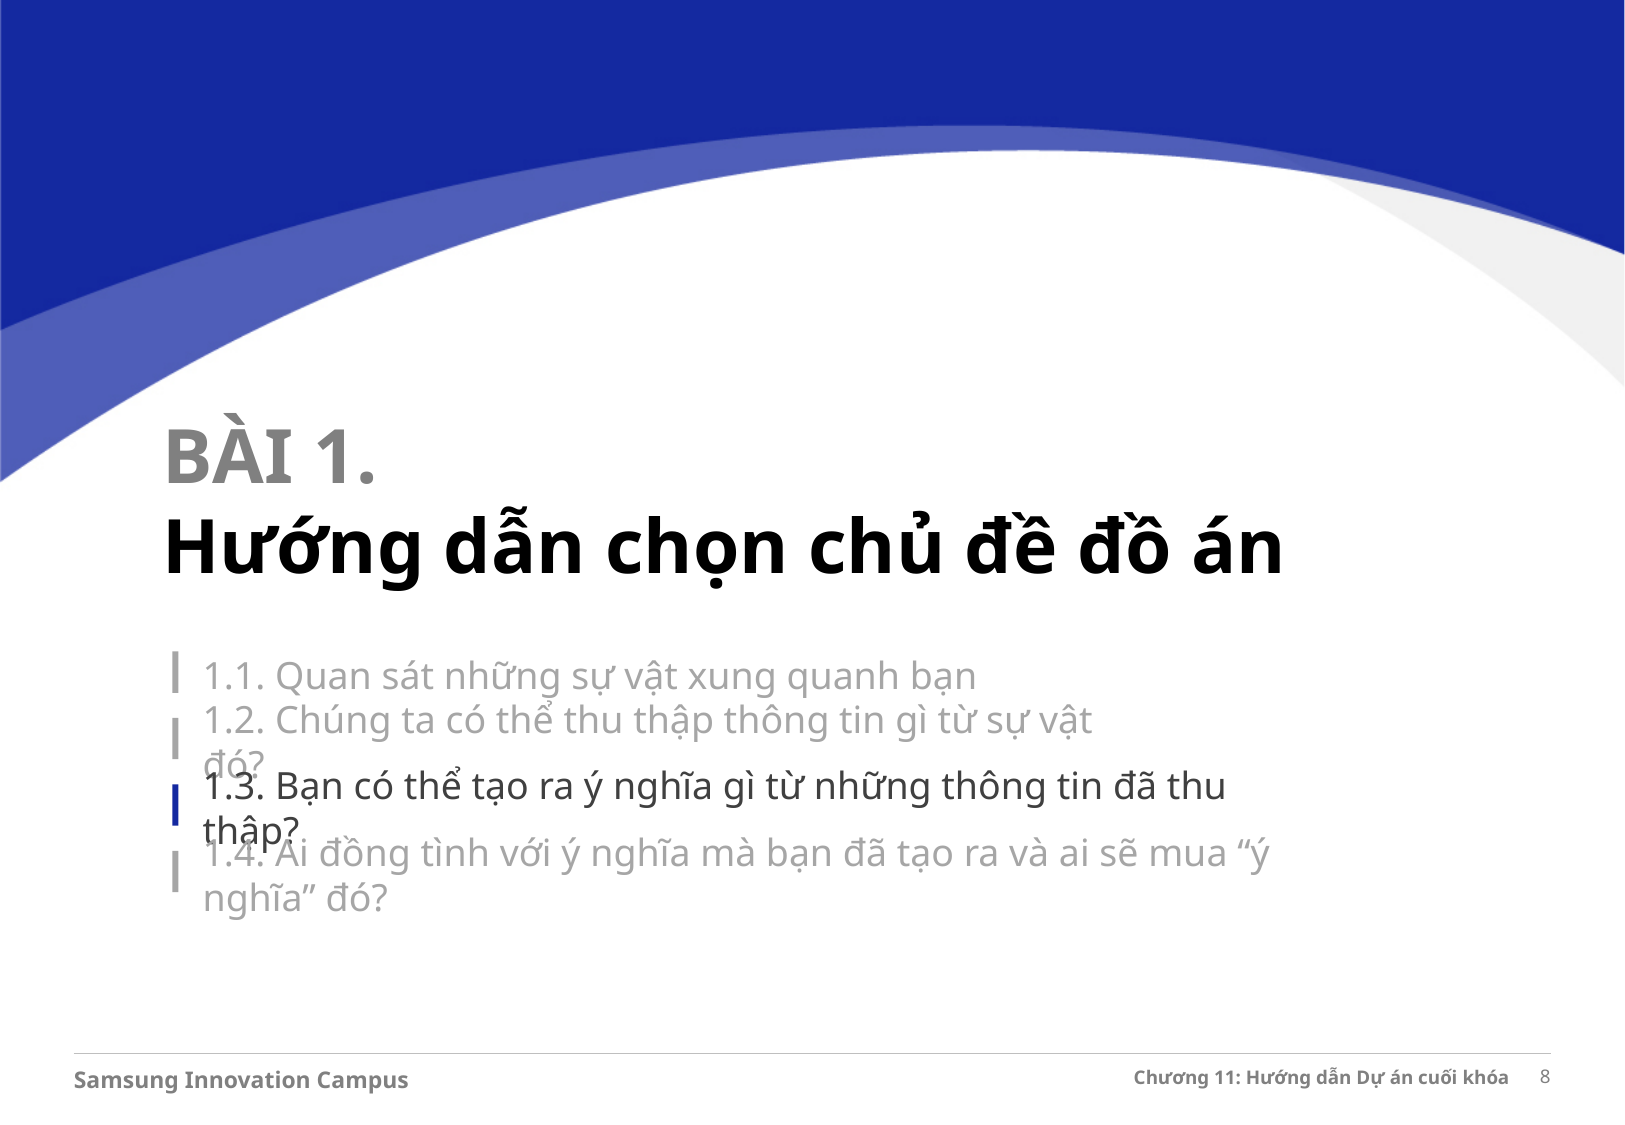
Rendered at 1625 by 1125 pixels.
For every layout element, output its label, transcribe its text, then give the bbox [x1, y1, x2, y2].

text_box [172, 651, 1354, 897]
picture [0, 0, 1625, 1125]
text_box Hướng dẫn chọn chủ đề đồ án [161, 497, 1532, 590]
text_box BÀI 1. [161, 407, 1062, 499]
